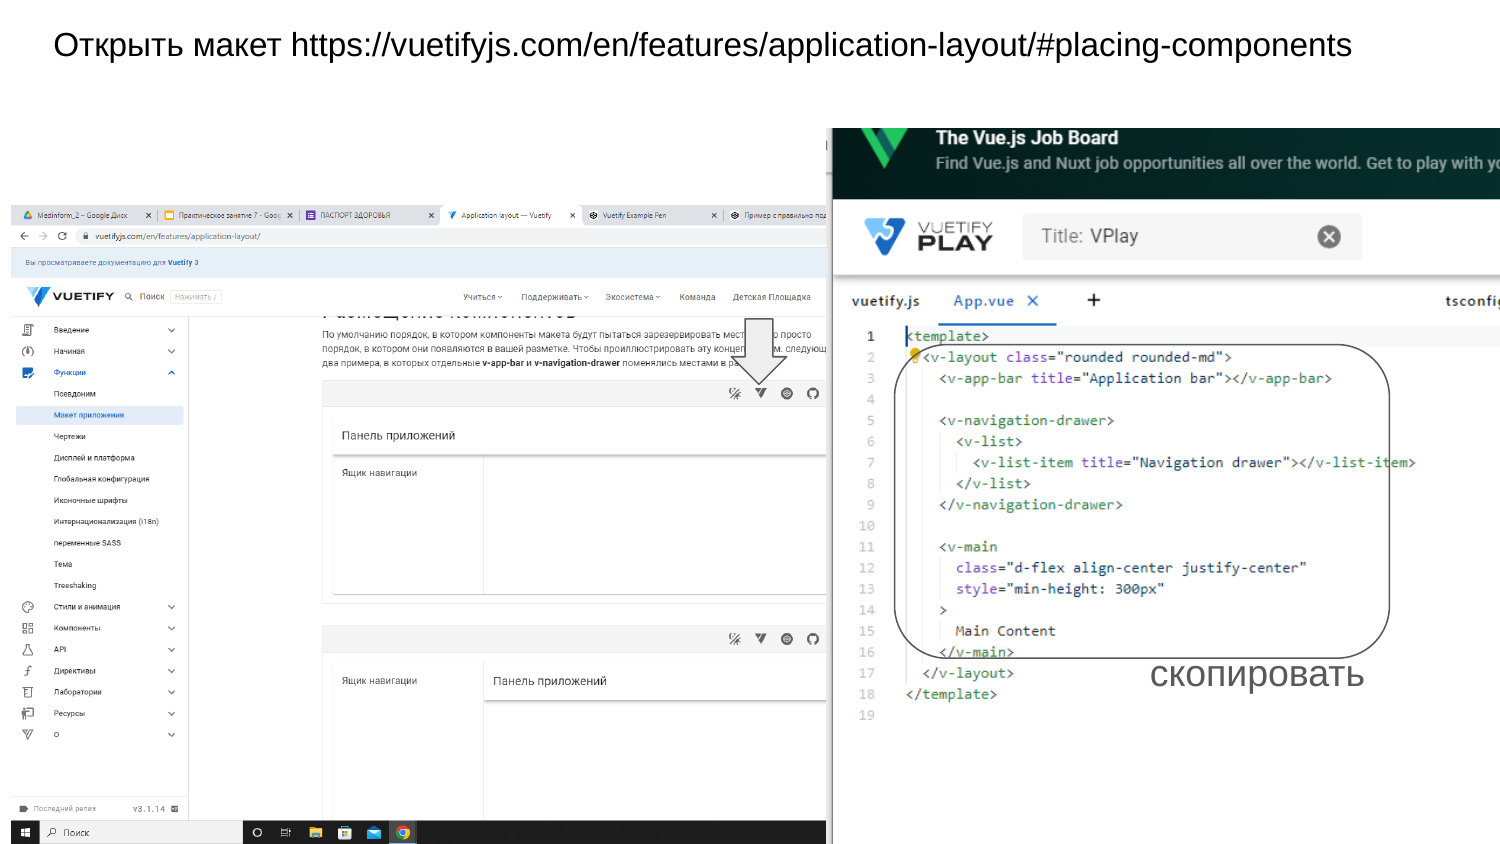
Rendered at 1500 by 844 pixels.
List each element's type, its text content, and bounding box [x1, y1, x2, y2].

picture [11, 128, 1500, 844]
title Открыть макет https://vuetifyjs.com/en/features/application-layout/#placing-components [38, 8, 1436, 103]
